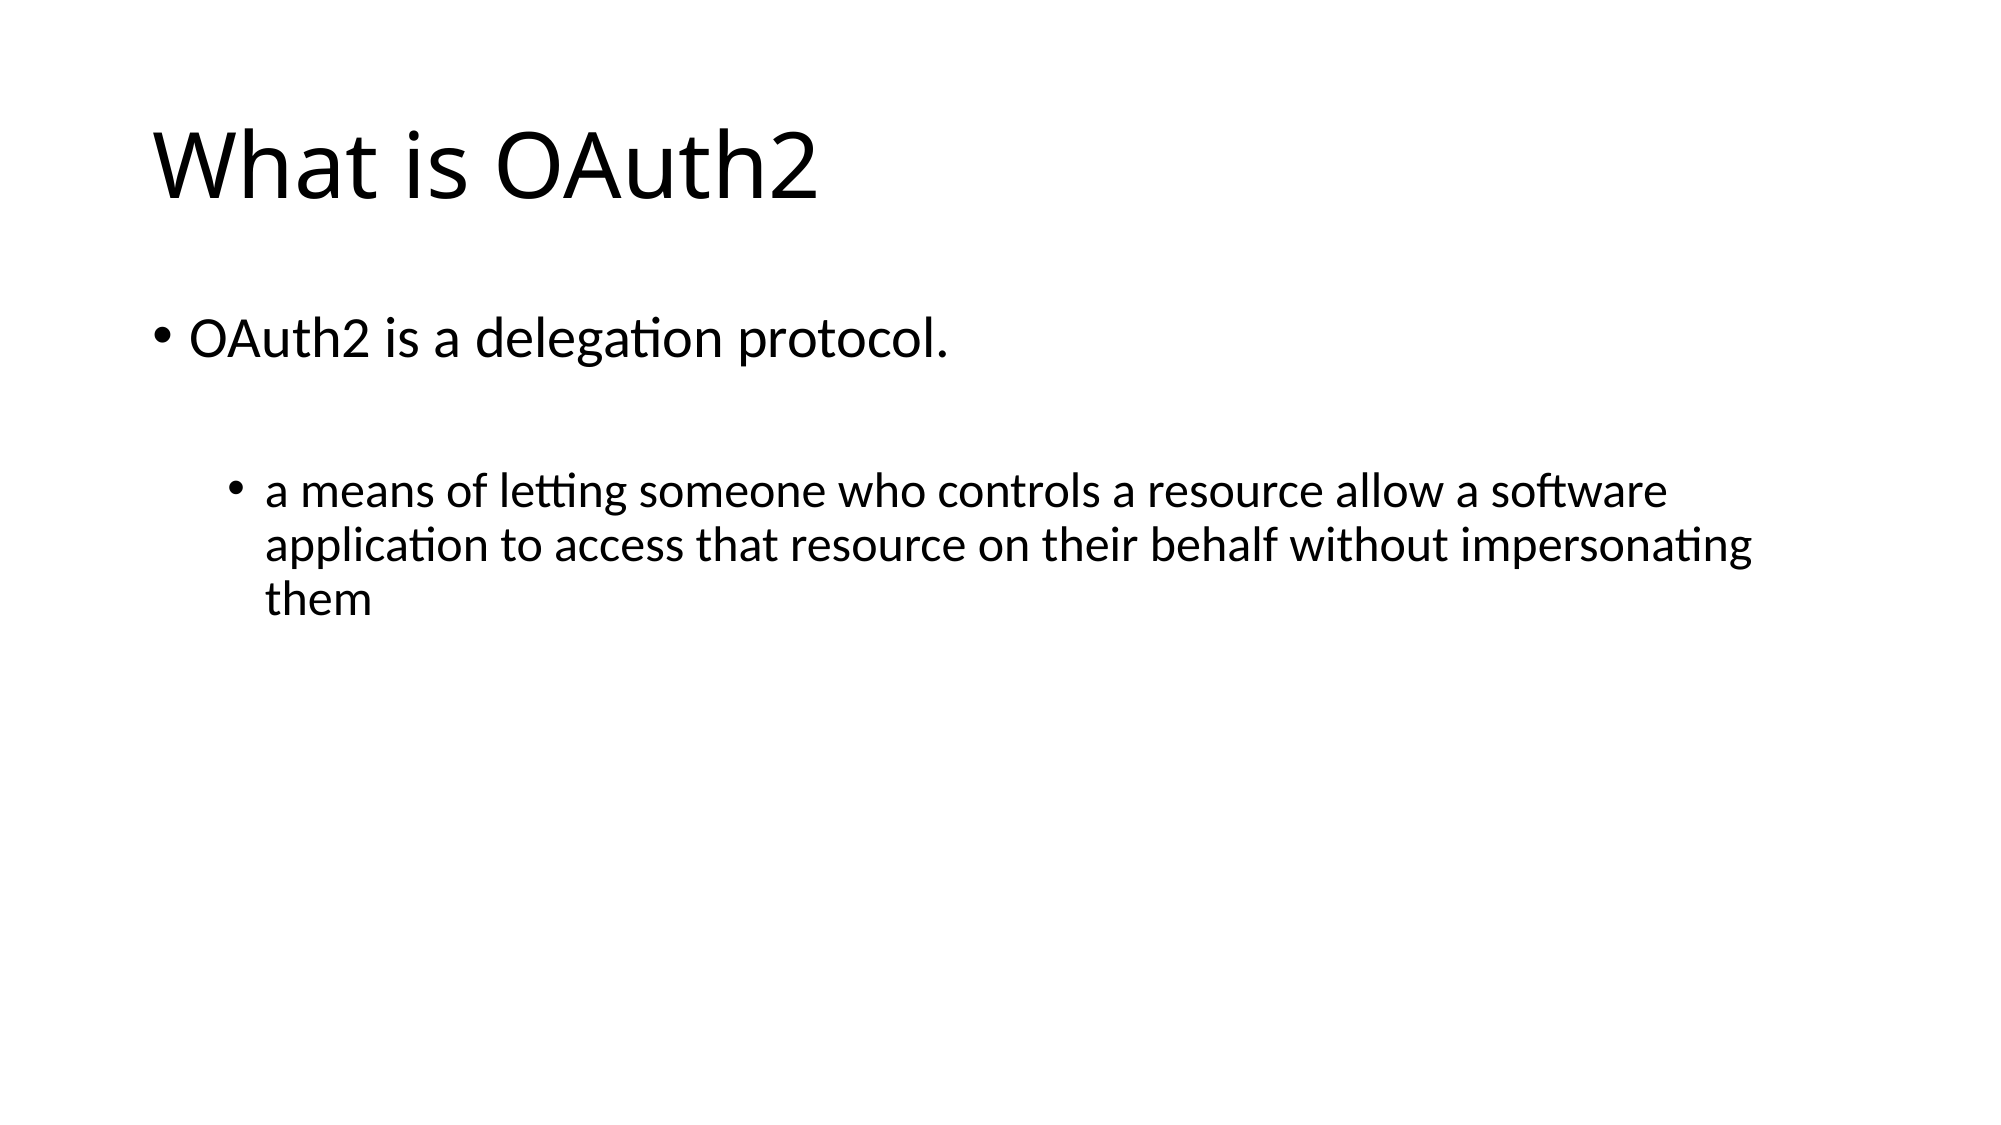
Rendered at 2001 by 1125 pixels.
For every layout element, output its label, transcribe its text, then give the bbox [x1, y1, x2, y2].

title What is OAuth2 [137, 59, 1863, 278]
list OAuth2 is a delegation protocol. a means of letting someone who controls a resource allow a software application to access that resource on their behalf without impersonating them [137, 299, 1863, 1014]
